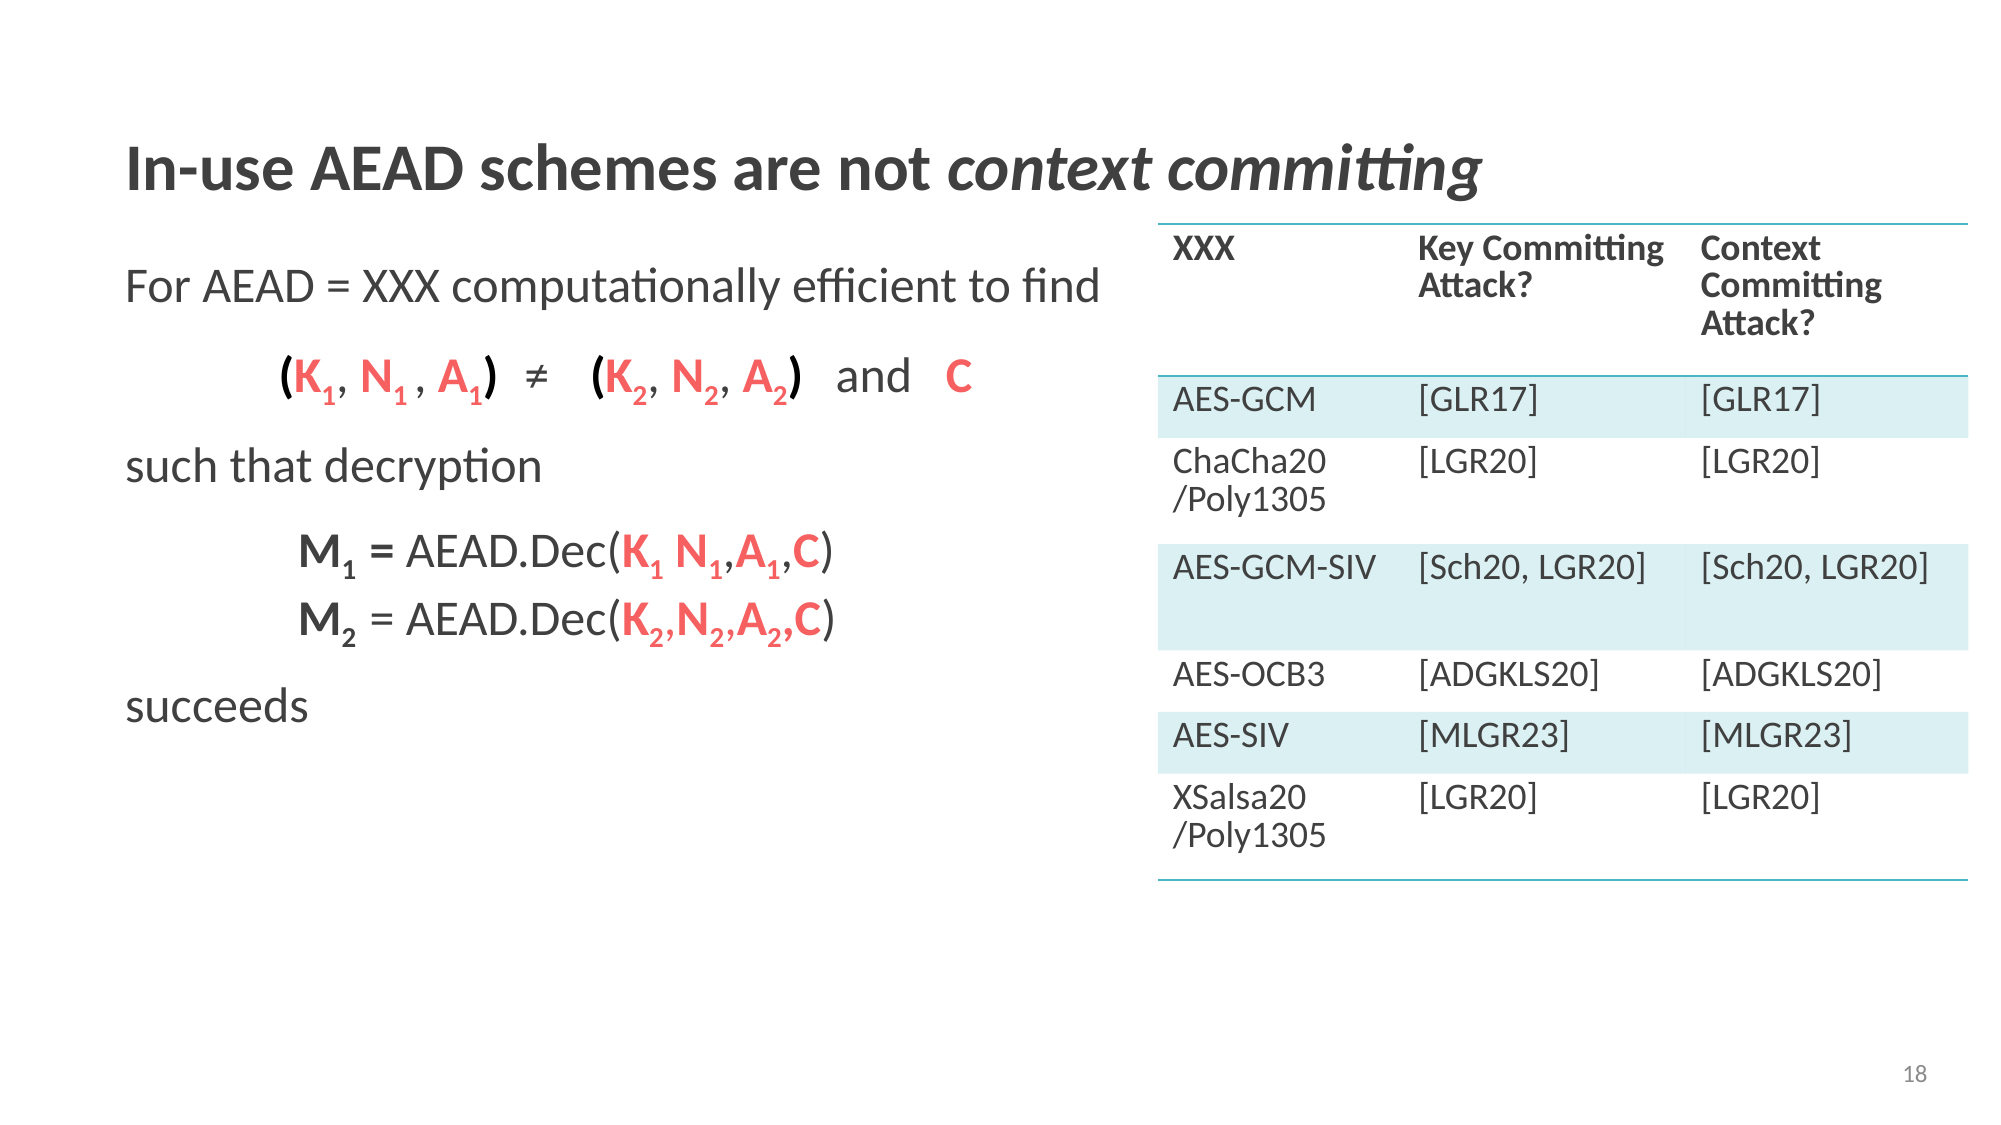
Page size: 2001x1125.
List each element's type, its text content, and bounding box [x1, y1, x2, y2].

table_cell [LGR20] [1686, 438, 1968, 544]
table_cell ChaCha20 /Poly1305 [1158, 438, 1403, 544]
table_header Key Committing Attack? [1403, 225, 1686, 375]
table_cell AES-GCM [1158, 377, 1403, 438]
table_header Context Committing Attack? [1686, 225, 1968, 375]
text_box For AEAD = XXX computationally efficient to find such that decryption succeeds [110, 244, 1158, 740]
table_cell [GLR17] [1403, 377, 1686, 438]
title In-use AEAD schemes are not context committing [110, 59, 1890, 244]
table_cell [MLGR23] [1403, 712, 1686, 774]
table_cell XSalsa20 /Poly1305 [1158, 774, 1403, 879]
table_cell [LGR20] [1686, 774, 1968, 879]
text_box (K1, N1 , A1) ≠ (K2, N2, A2) and C [188, 335, 1190, 419]
table_cell AES-SIV [1158, 712, 1403, 774]
table_cell [ADGKLS20] [1686, 650, 1968, 712]
table_cell [ADGKLS20] [1403, 650, 1686, 712]
table_cell [Sch20, LGR20] [1686, 544, 1968, 650]
table_cell AES-GCM-SIV [1158, 544, 1403, 650]
table_cell [MLGR23] [1686, 712, 1968, 774]
table_cell [GLR17] [1686, 377, 1968, 438]
table_cell [LGR20] [1403, 438, 1686, 544]
table_cell [LGR20] [1403, 774, 1686, 879]
slide_number 18 [1492, 1042, 1943, 1103]
table_cell AES-OCB3 [1158, 650, 1403, 712]
table_header XXX [1158, 225, 1403, 375]
text_box M1 = AEAD.Dec(K1 N1,A1,C) M2 = AEAD.Dec(K2,N2,A2,C) [283, 509, 985, 661]
table_cell [Sch20, LGR20] [1403, 544, 1686, 650]
